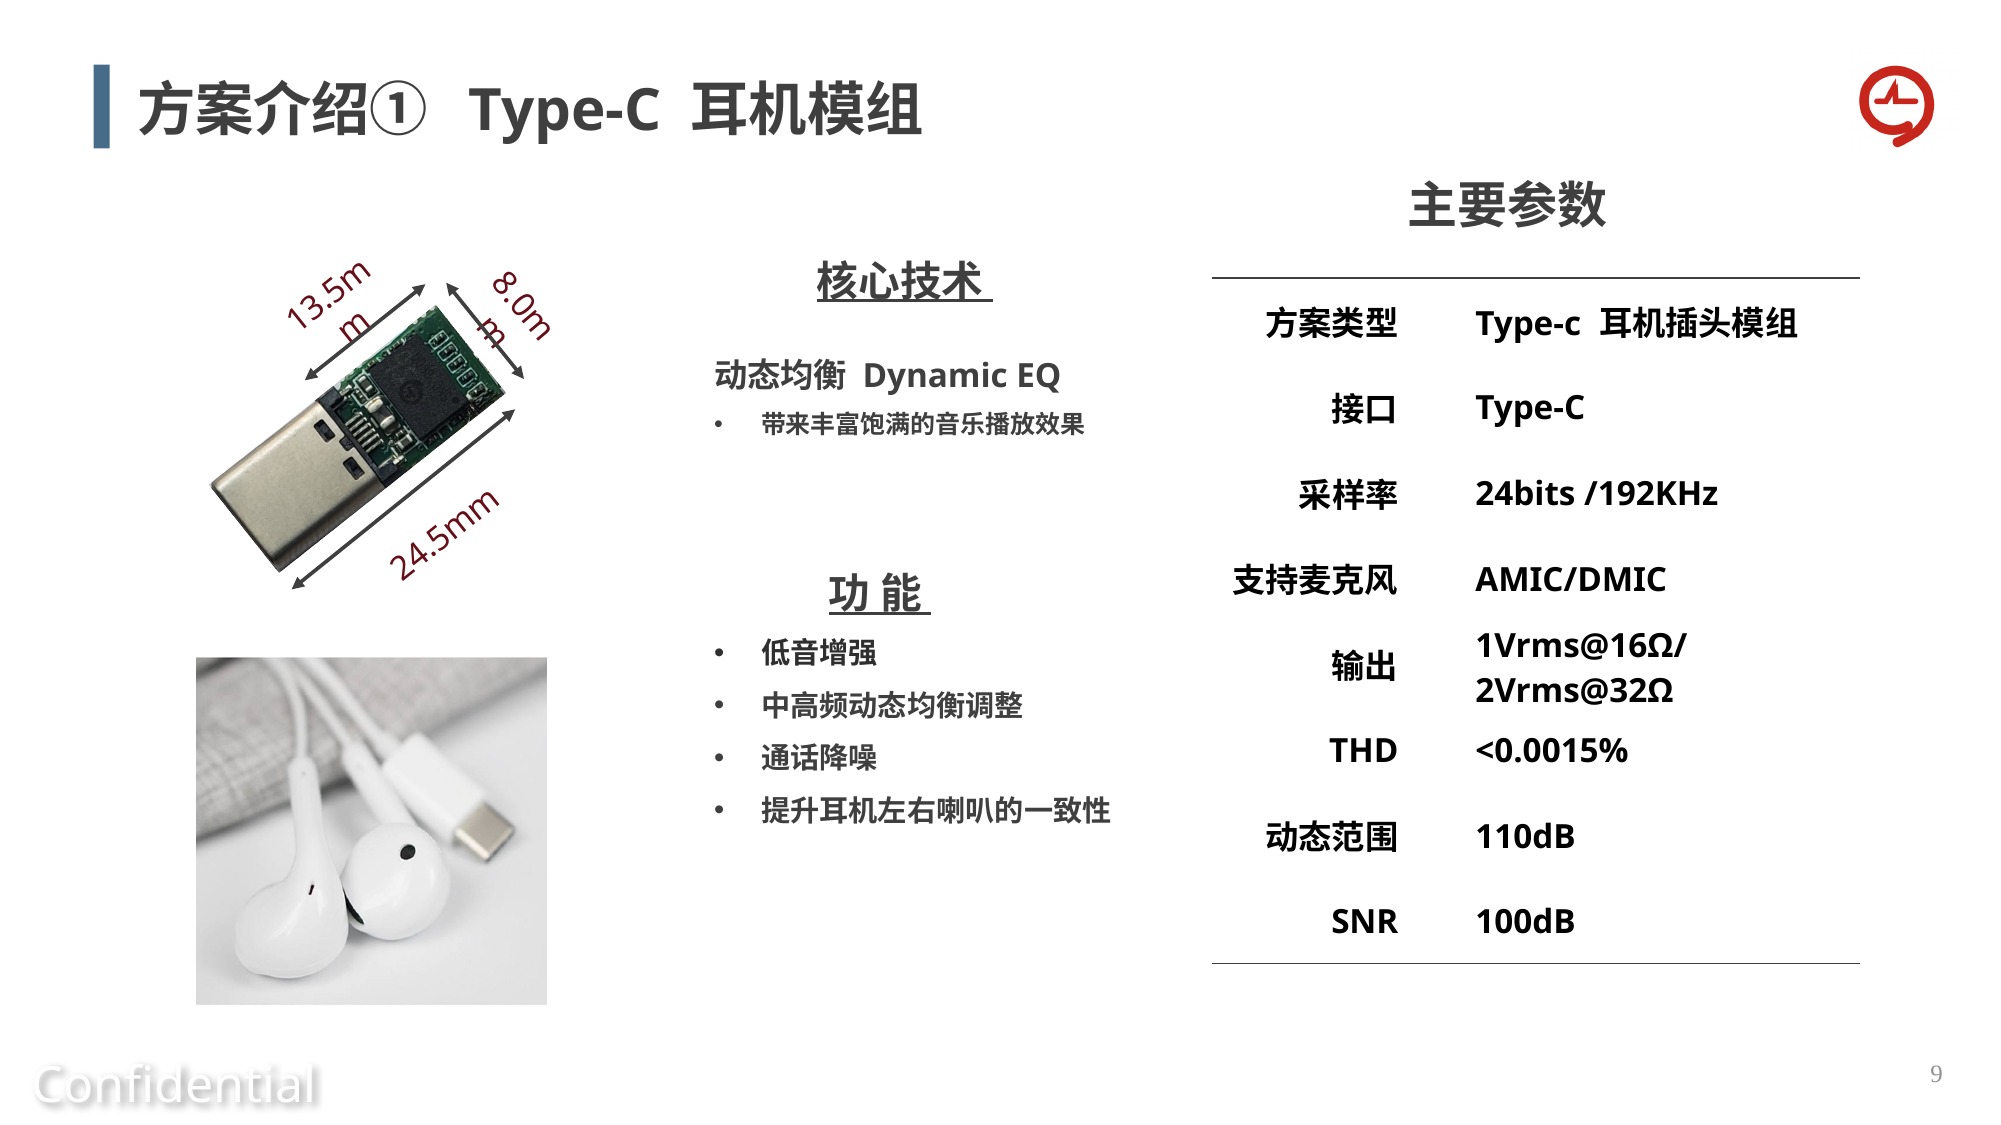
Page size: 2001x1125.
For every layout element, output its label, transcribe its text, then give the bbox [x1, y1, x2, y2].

text_box 主要参数 [1391, 165, 1625, 241]
text_box 核心技术 动态均衡 Dynamic EQ 带来丰富饱满的音乐播放效果 [699, 246, 1170, 477]
slide_number 9 [1507, 1042, 1958, 1103]
text_box [1, 1036, 262, 1123]
table_cell THD [1212, 706, 1399, 792]
table_cell AMIC/DMIC [1399, 535, 1860, 621]
table_cell <0.0015% [1399, 706, 1860, 792]
table_cell 100dB [1399, 878, 1860, 963]
table_cell 110dB [1399, 792, 1860, 878]
table_cell 动态范围 [1212, 792, 1399, 878]
table_cell SNR [1212, 878, 1399, 963]
table_cell 1Vrms@16Ω/ 2Vrms@32Ω [1399, 621, 1860, 706]
table_cell 支持麦克风 [1212, 535, 1399, 621]
table_header Type-c 耳机插头模组 [1399, 279, 1860, 364]
picture [1845, 49, 1958, 155]
table_cell 采样率 [1212, 449, 1399, 535]
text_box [212, 260, 537, 590]
table_cell 接口 [1212, 364, 1399, 449]
table_header 方案类型 [1212, 279, 1399, 364]
picture [196, 656, 547, 1007]
text_box Confidential [20, 1041, 329, 1125]
table_cell 24bits /192KHz [1399, 449, 1860, 535]
text_box 方案介绍① Type-C 耳机模组 [122, 48, 1414, 166]
table_cell Type-C [1399, 364, 1860, 449]
table_cell 输出 [1212, 621, 1399, 706]
text_box 功 能 低音增强 中高频动态均衡调整 通话降噪 提升耳机左右喇叭的一致性 [699, 534, 1212, 835]
